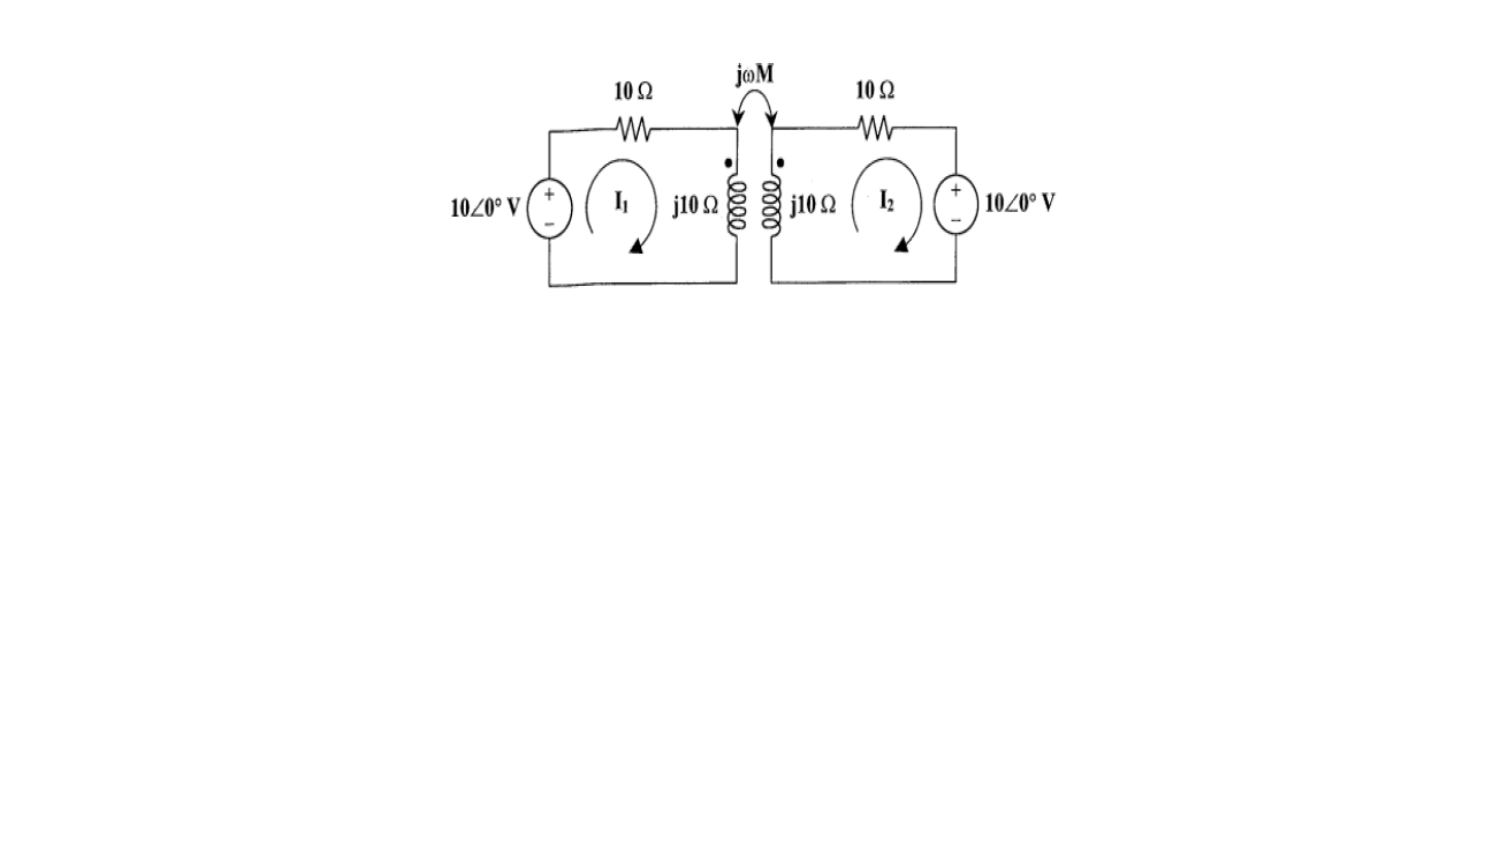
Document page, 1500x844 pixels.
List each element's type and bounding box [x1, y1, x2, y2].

picture [442, 55, 1073, 301]
